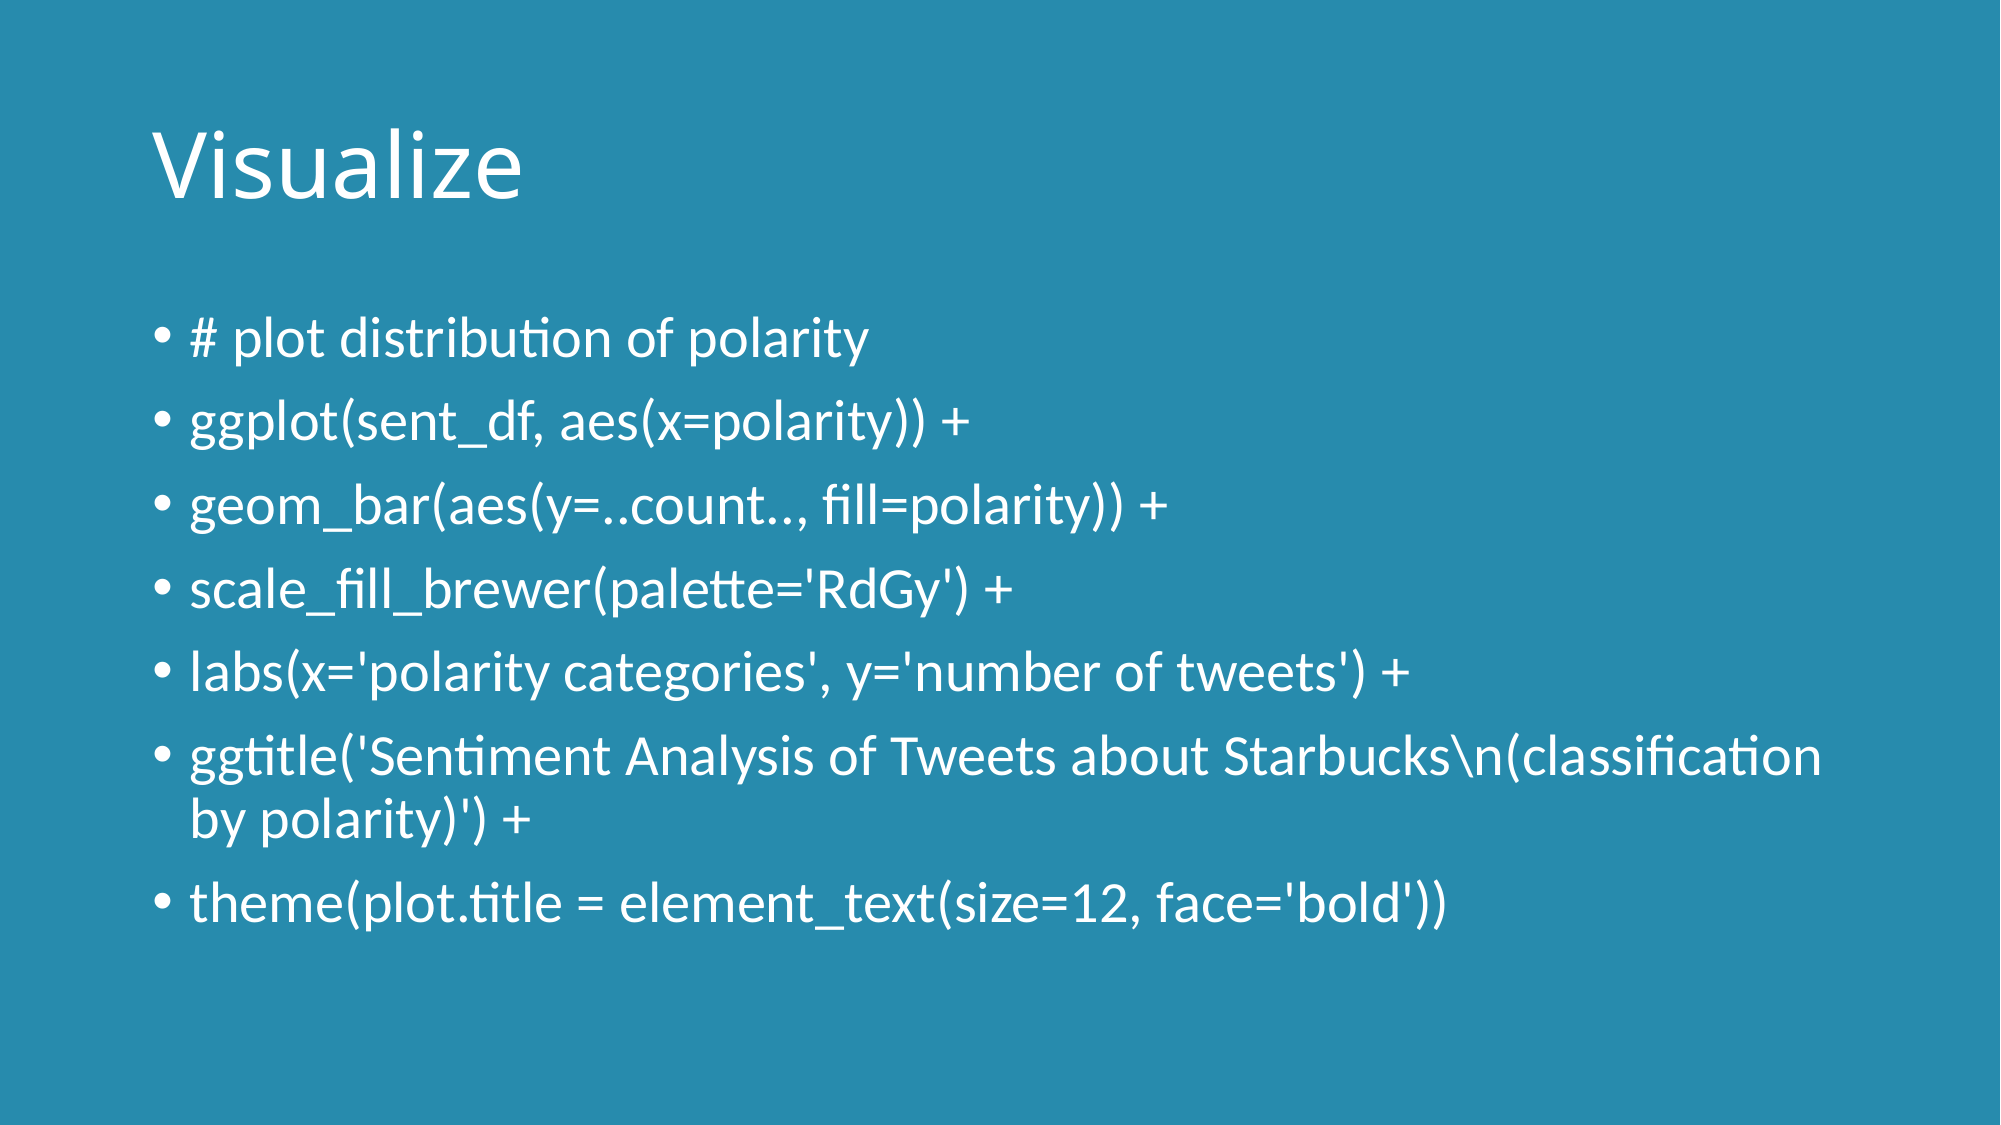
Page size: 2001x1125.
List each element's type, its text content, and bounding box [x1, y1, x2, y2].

list # plot distribution of polarity ggplot(sent_df, aes(x=polarity)) + geom_bar(aes(y=..count.., fill=polarity)) + scale_fill_brewer(palette='RdGy') + labs(x='polarity categories', y='number of tweets') + ggtitle('Sentiment Analysis of Tweets about Starbucks\n(classification by polarity)') + theme(plot.title = element_text(size=12, face='bold')) [137, 299, 1863, 1014]
title Visualize [137, 59, 1863, 278]
